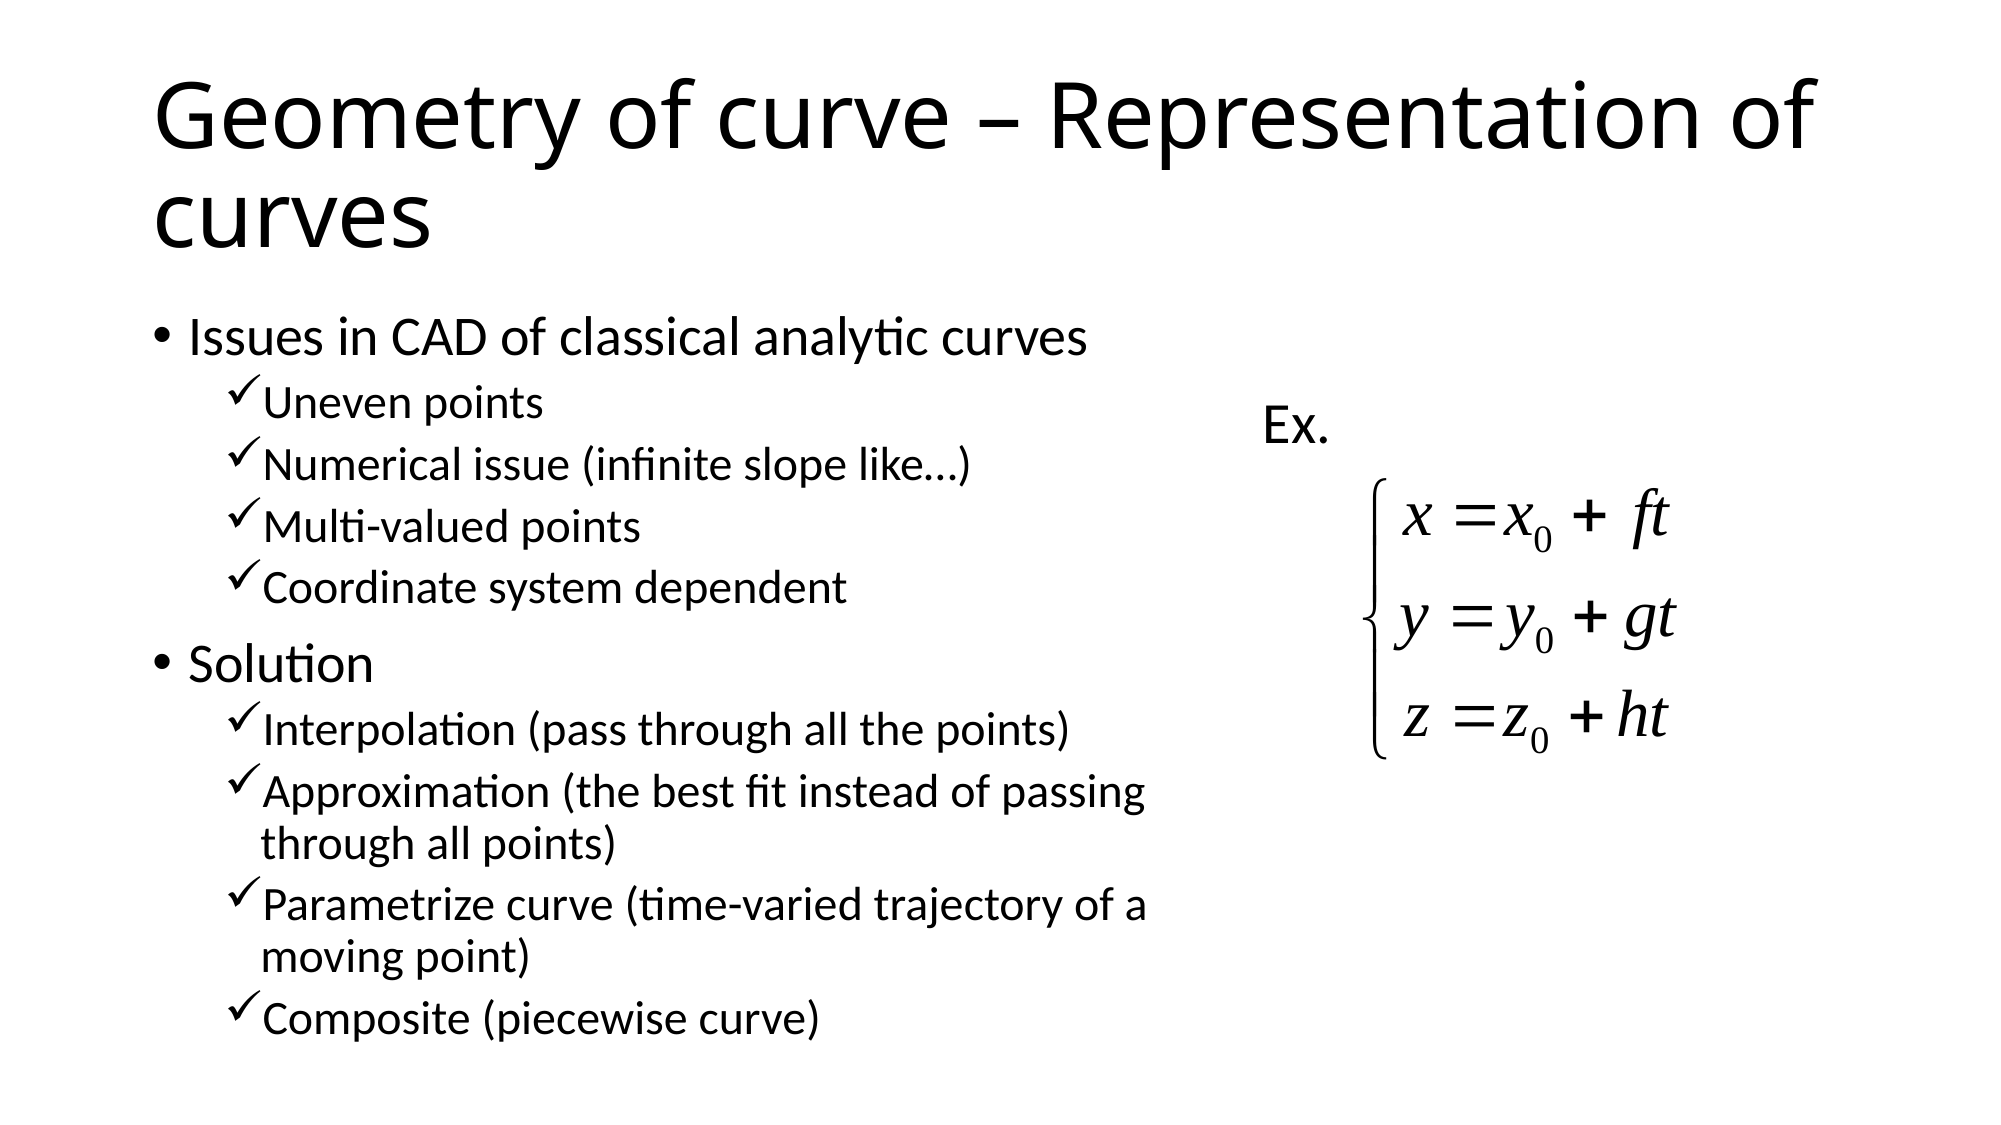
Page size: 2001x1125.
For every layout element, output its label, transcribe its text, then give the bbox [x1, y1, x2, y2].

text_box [1348, 463, 1694, 775]
text_box Ex. [1248, 377, 1836, 462]
list Issues in CAD of classical analytic curves Uneven points Numerical issue (infinite slope like…) Multi-valued points Coordinate system dependent Solution Interpolation (pass through all the points) Approximation (the best fit instead of passing through all points) Parametrize curve (time-varied trajectory of a moving point) Composite (piecewise curve) [137, 299, 1229, 1058]
title Geometry of curve – Representation of curves [137, 59, 1898, 278]
